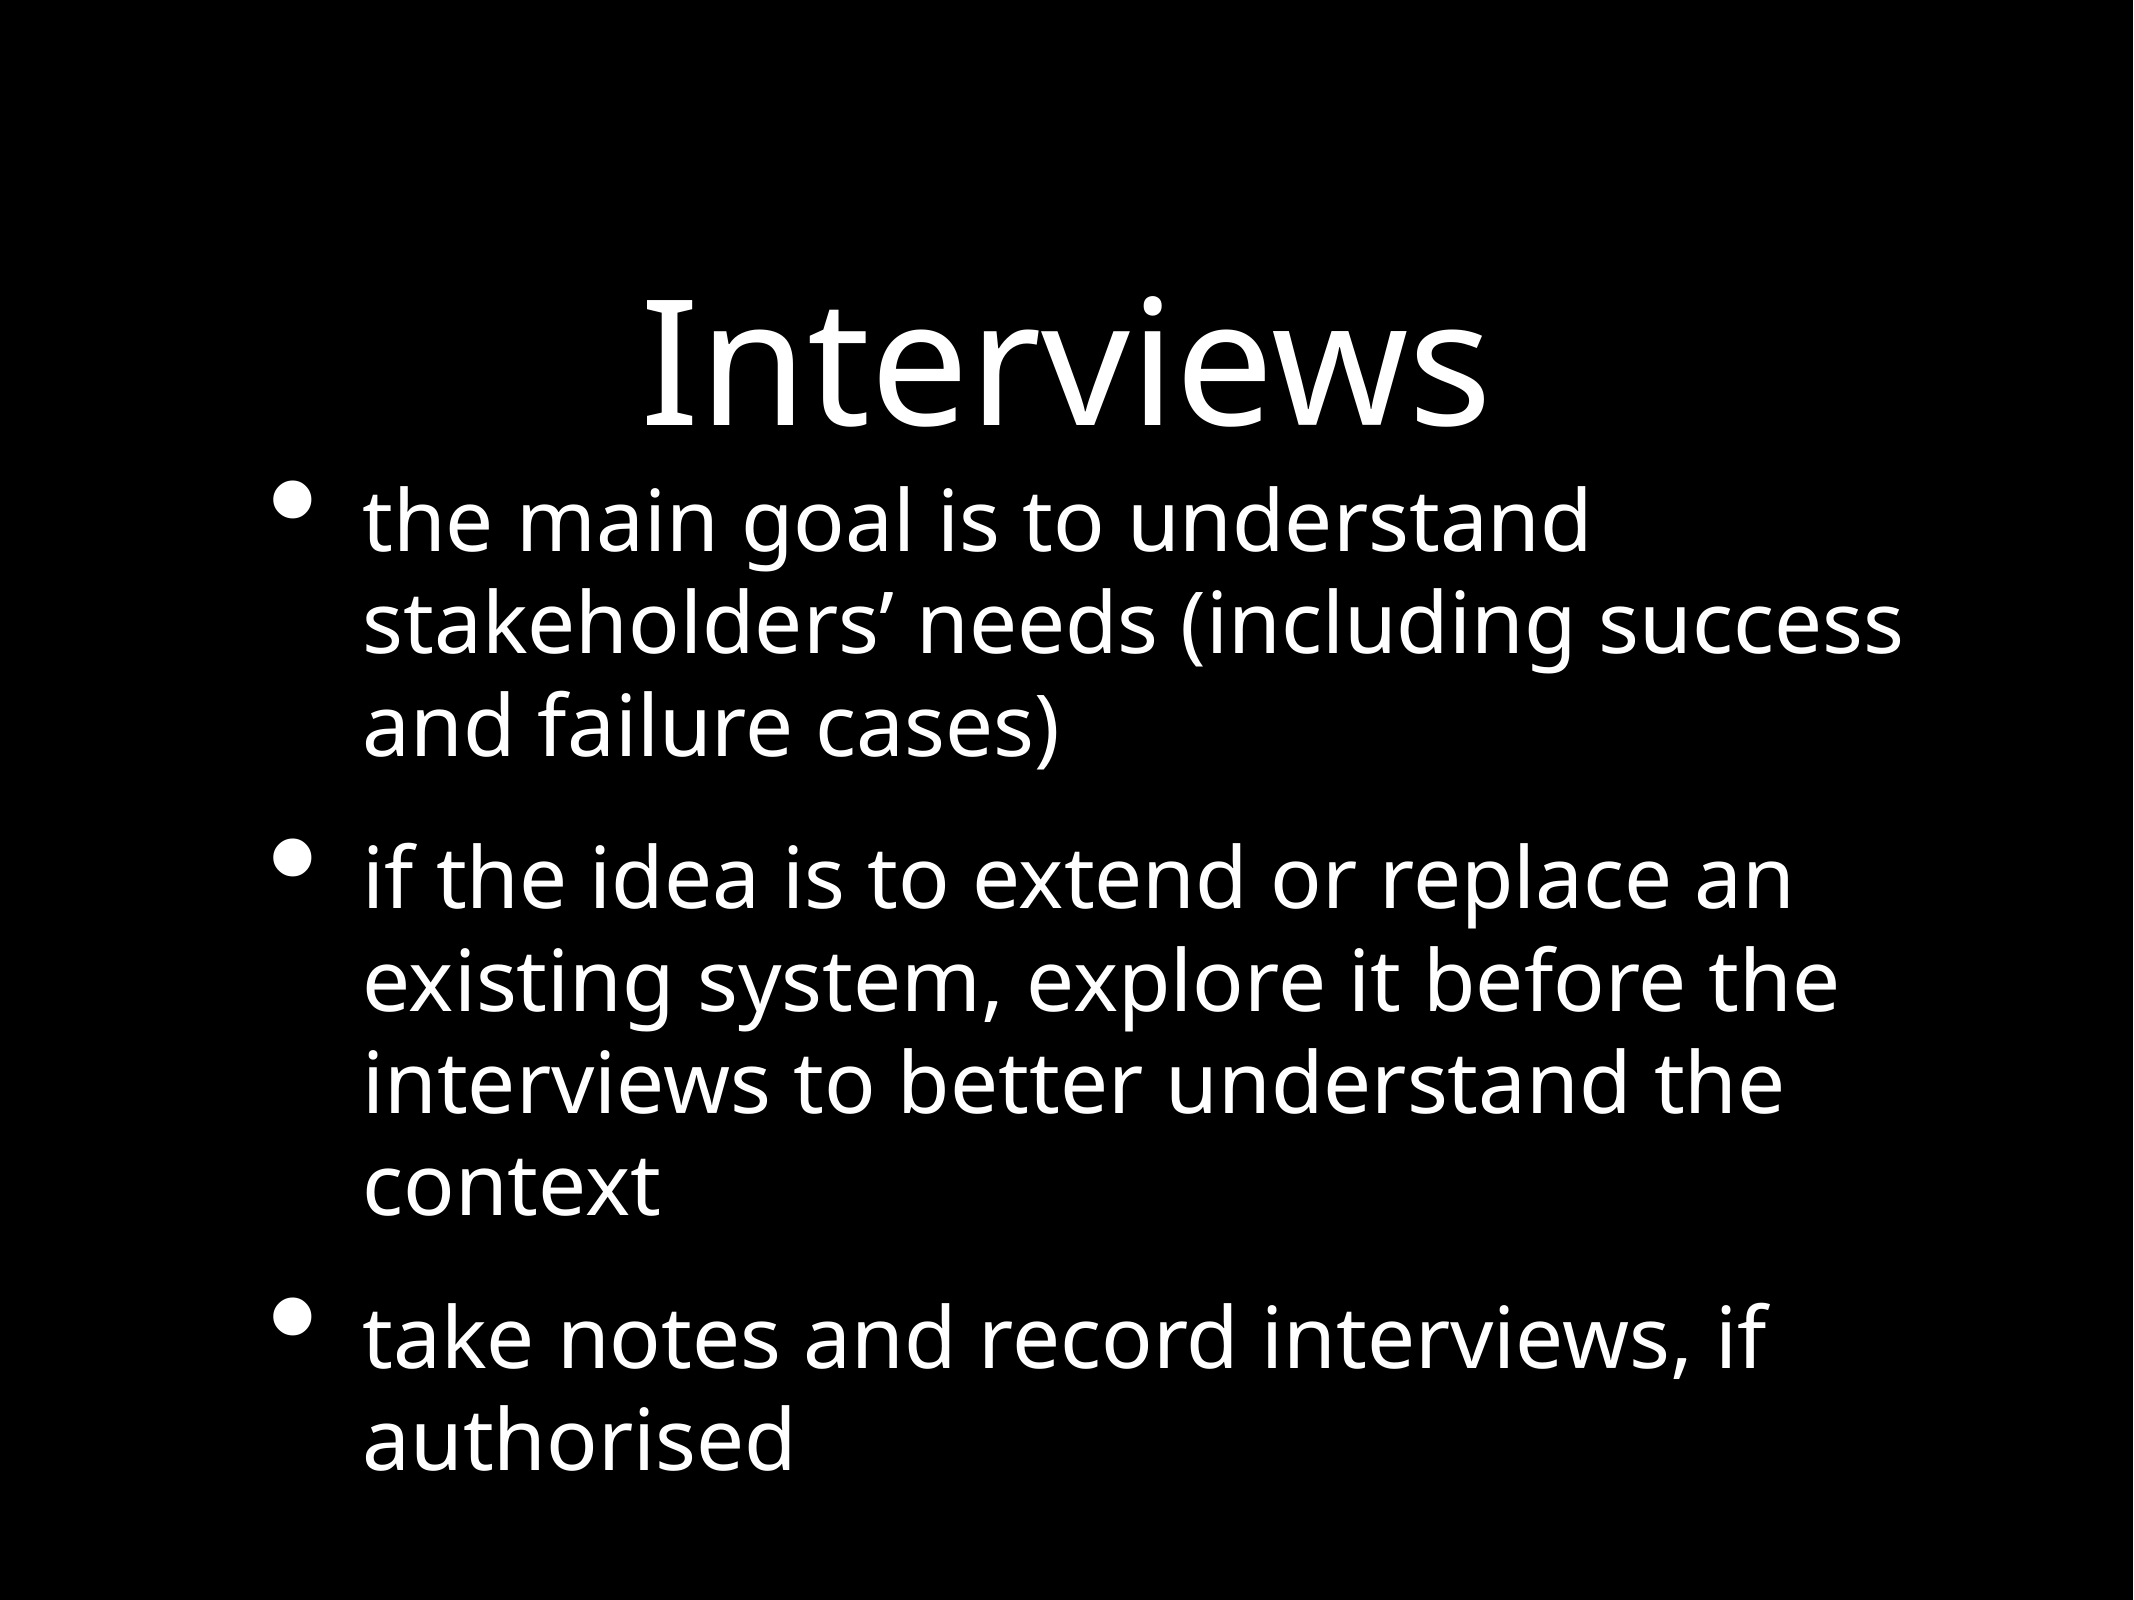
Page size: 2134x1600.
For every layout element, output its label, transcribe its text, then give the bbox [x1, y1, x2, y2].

title Interviews [207, 41, 1926, 507]
list the main goal is to understand stakeholders’ needs (including success and failure cases) if the idea is to extend or replace an existing system, explore it before the interviews to better understand the context take notes and record interviews, if authorised [207, 507, 1926, 1447]
